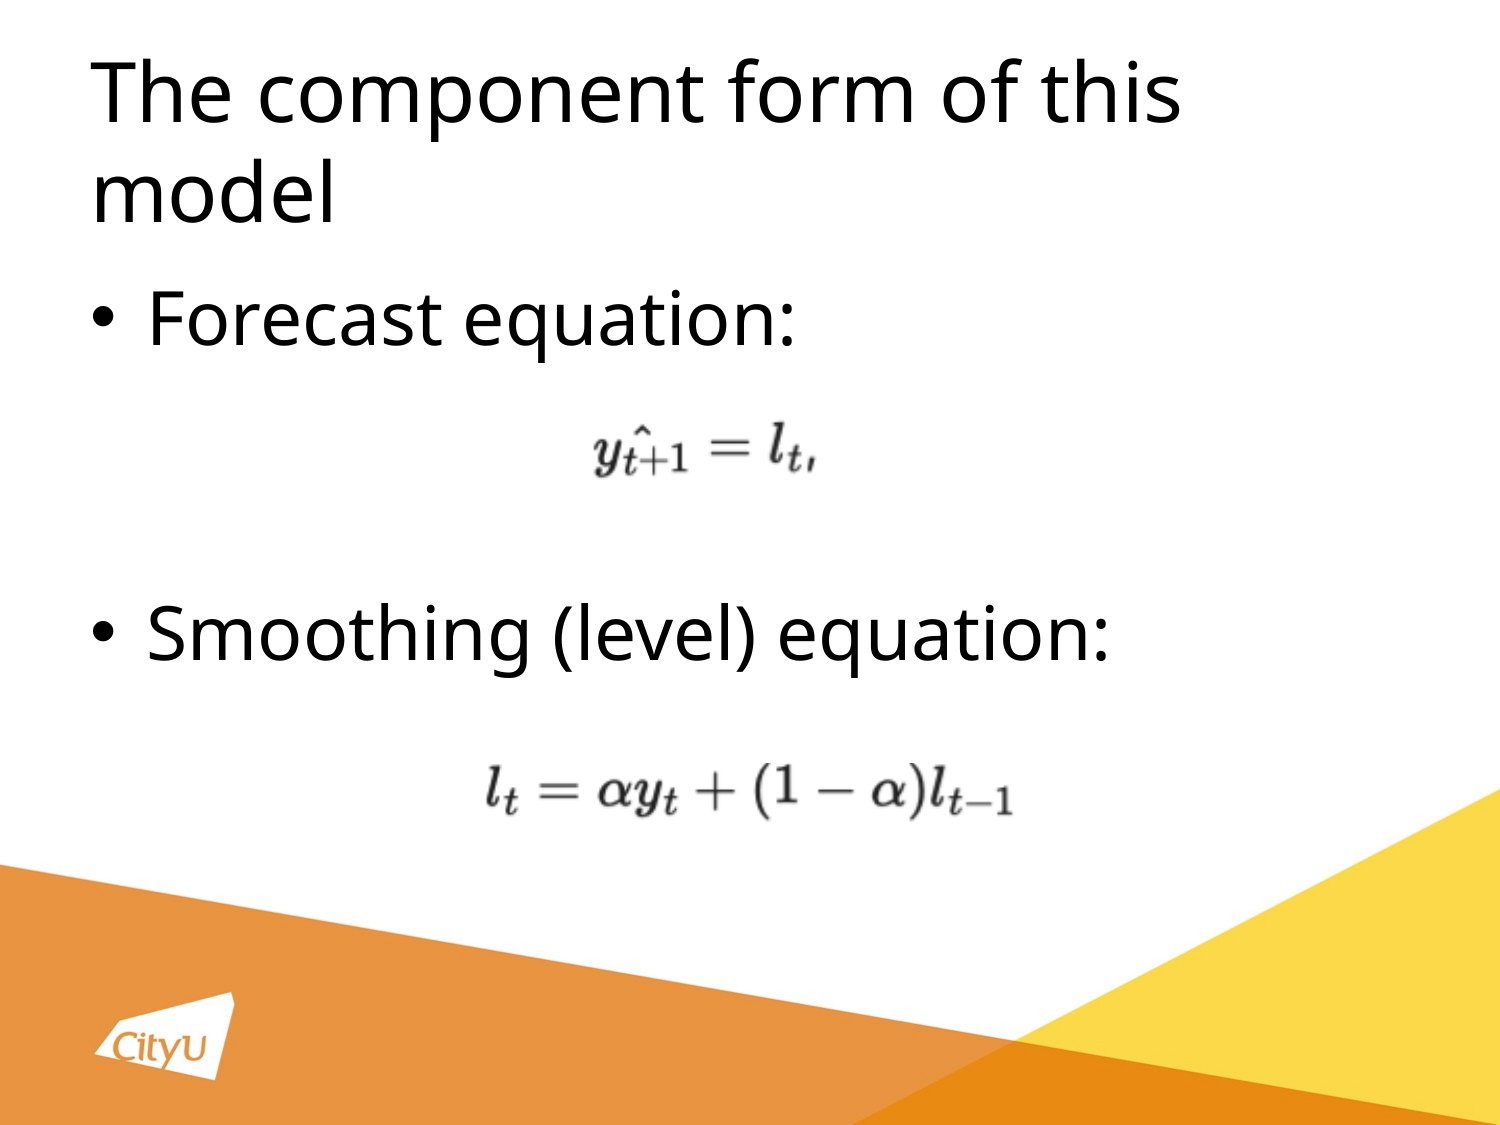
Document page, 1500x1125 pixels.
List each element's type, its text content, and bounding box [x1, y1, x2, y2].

picture [0, 0, 1500, 1125]
title The component form of this model [75, 45, 1425, 233]
list Forecast equation: Smoothing (level) equation: [75, 262, 1425, 1005]
